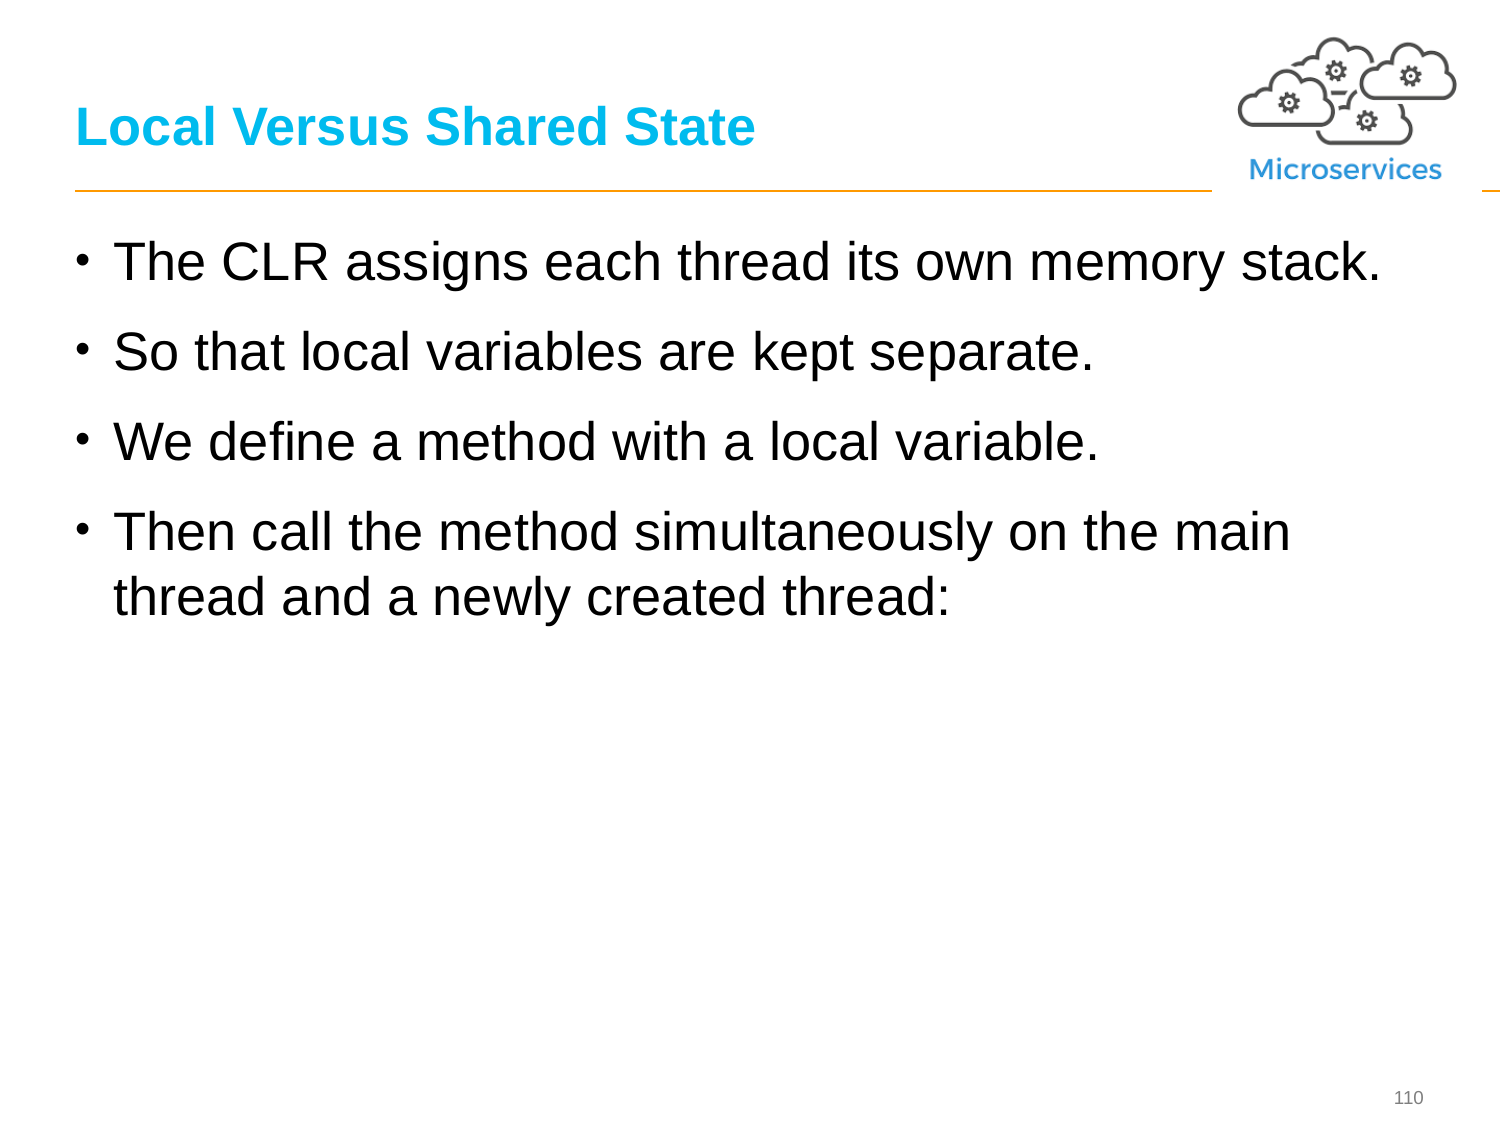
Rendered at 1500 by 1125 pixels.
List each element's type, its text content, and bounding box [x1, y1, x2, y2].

list The CLR assigns each thread its own memory stack. So that local variables are kept separate. We define a method with a local variable. Then call the method simultaneously on the main thread and a newly created thread: [75, 226, 1425, 1018]
title Local Versus Shared State [75, 27, 1422, 157]
picture [1212, 1, 1482, 203]
